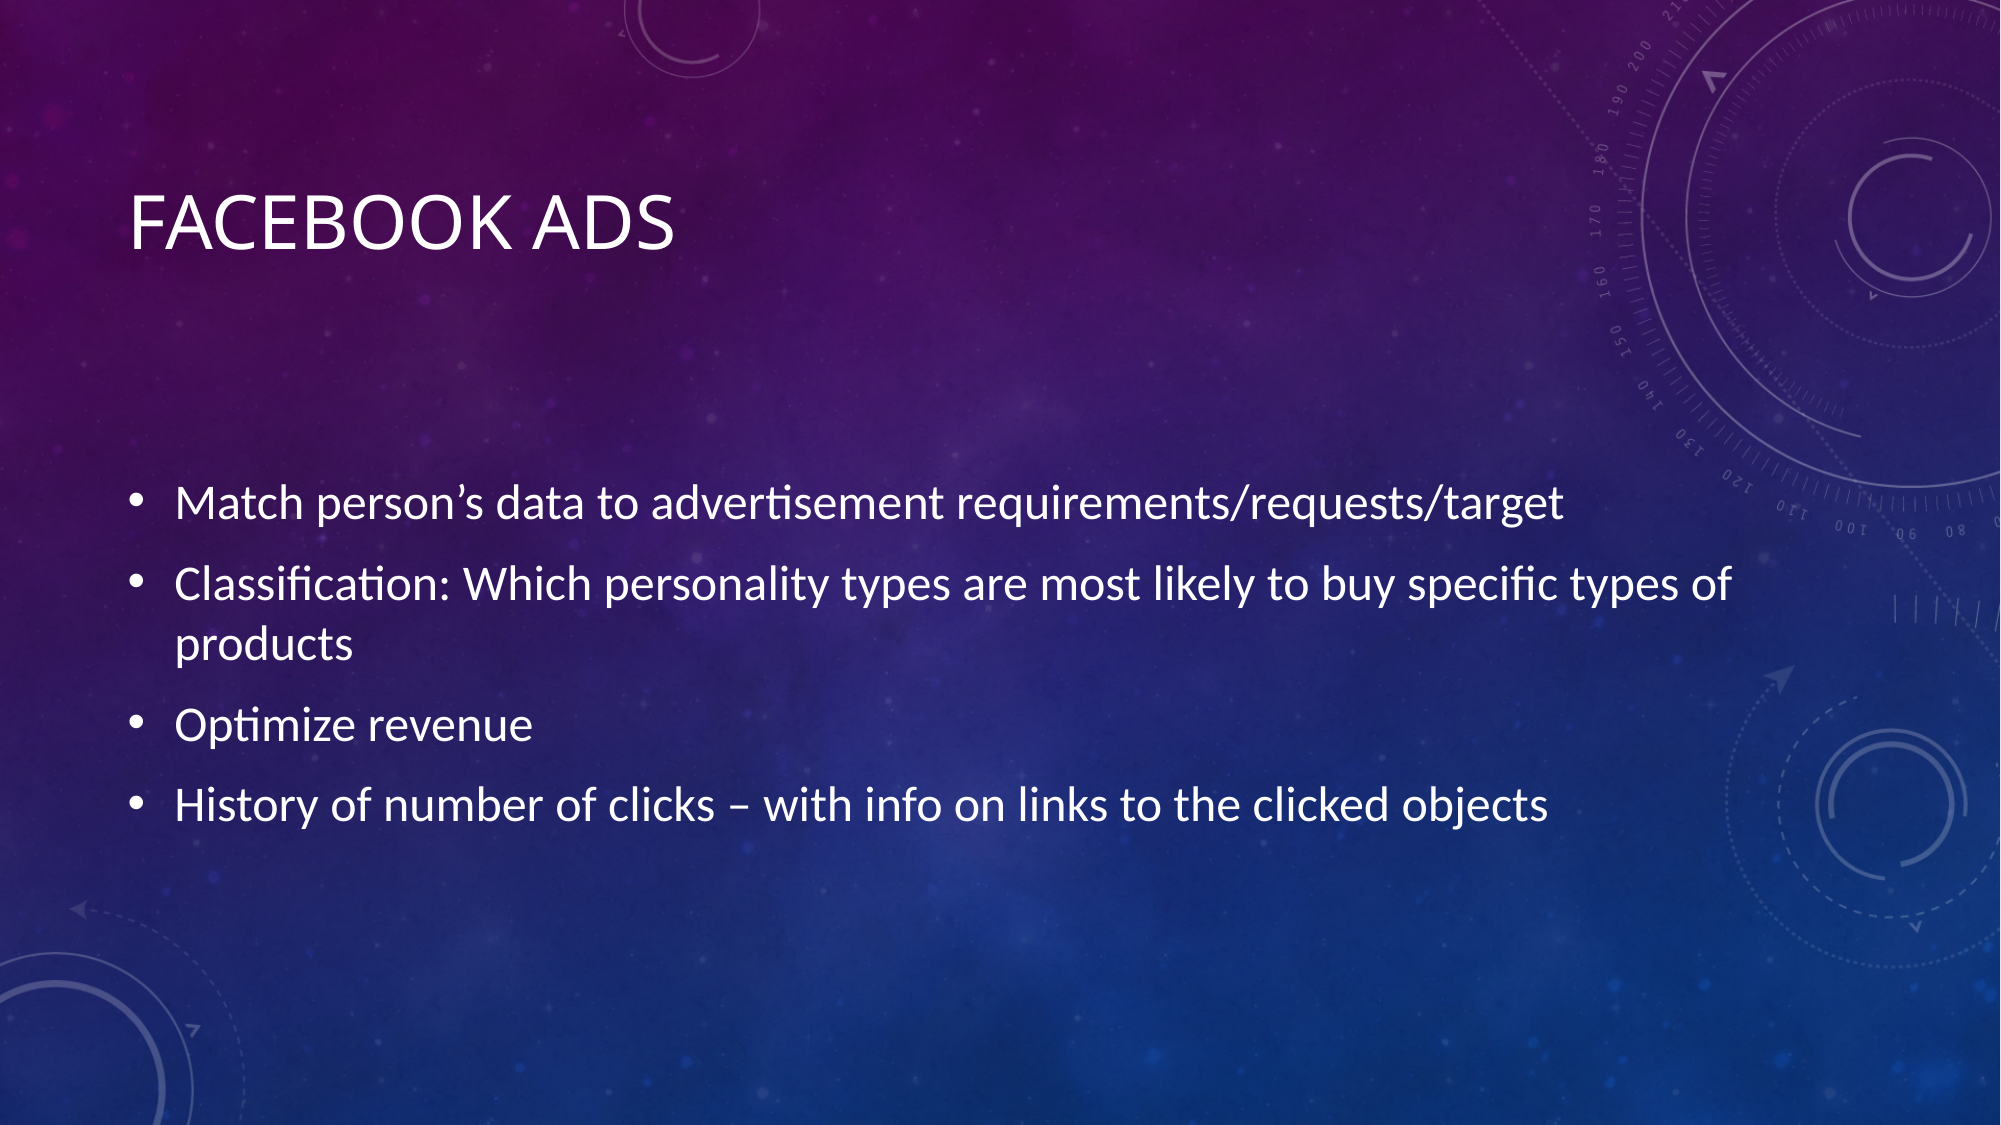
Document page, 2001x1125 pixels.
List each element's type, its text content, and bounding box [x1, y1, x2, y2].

list Match person’s data to advertisement requirements/requests/target Classification: Which personality types are most likely to buy specific types of products Optimize revenue History of number of clicks – with info on links to the clicked objects [112, 351, 1775, 950]
title Facebook ads [112, 99, 1775, 339]
picture [0, 0, 2001, 1125]
